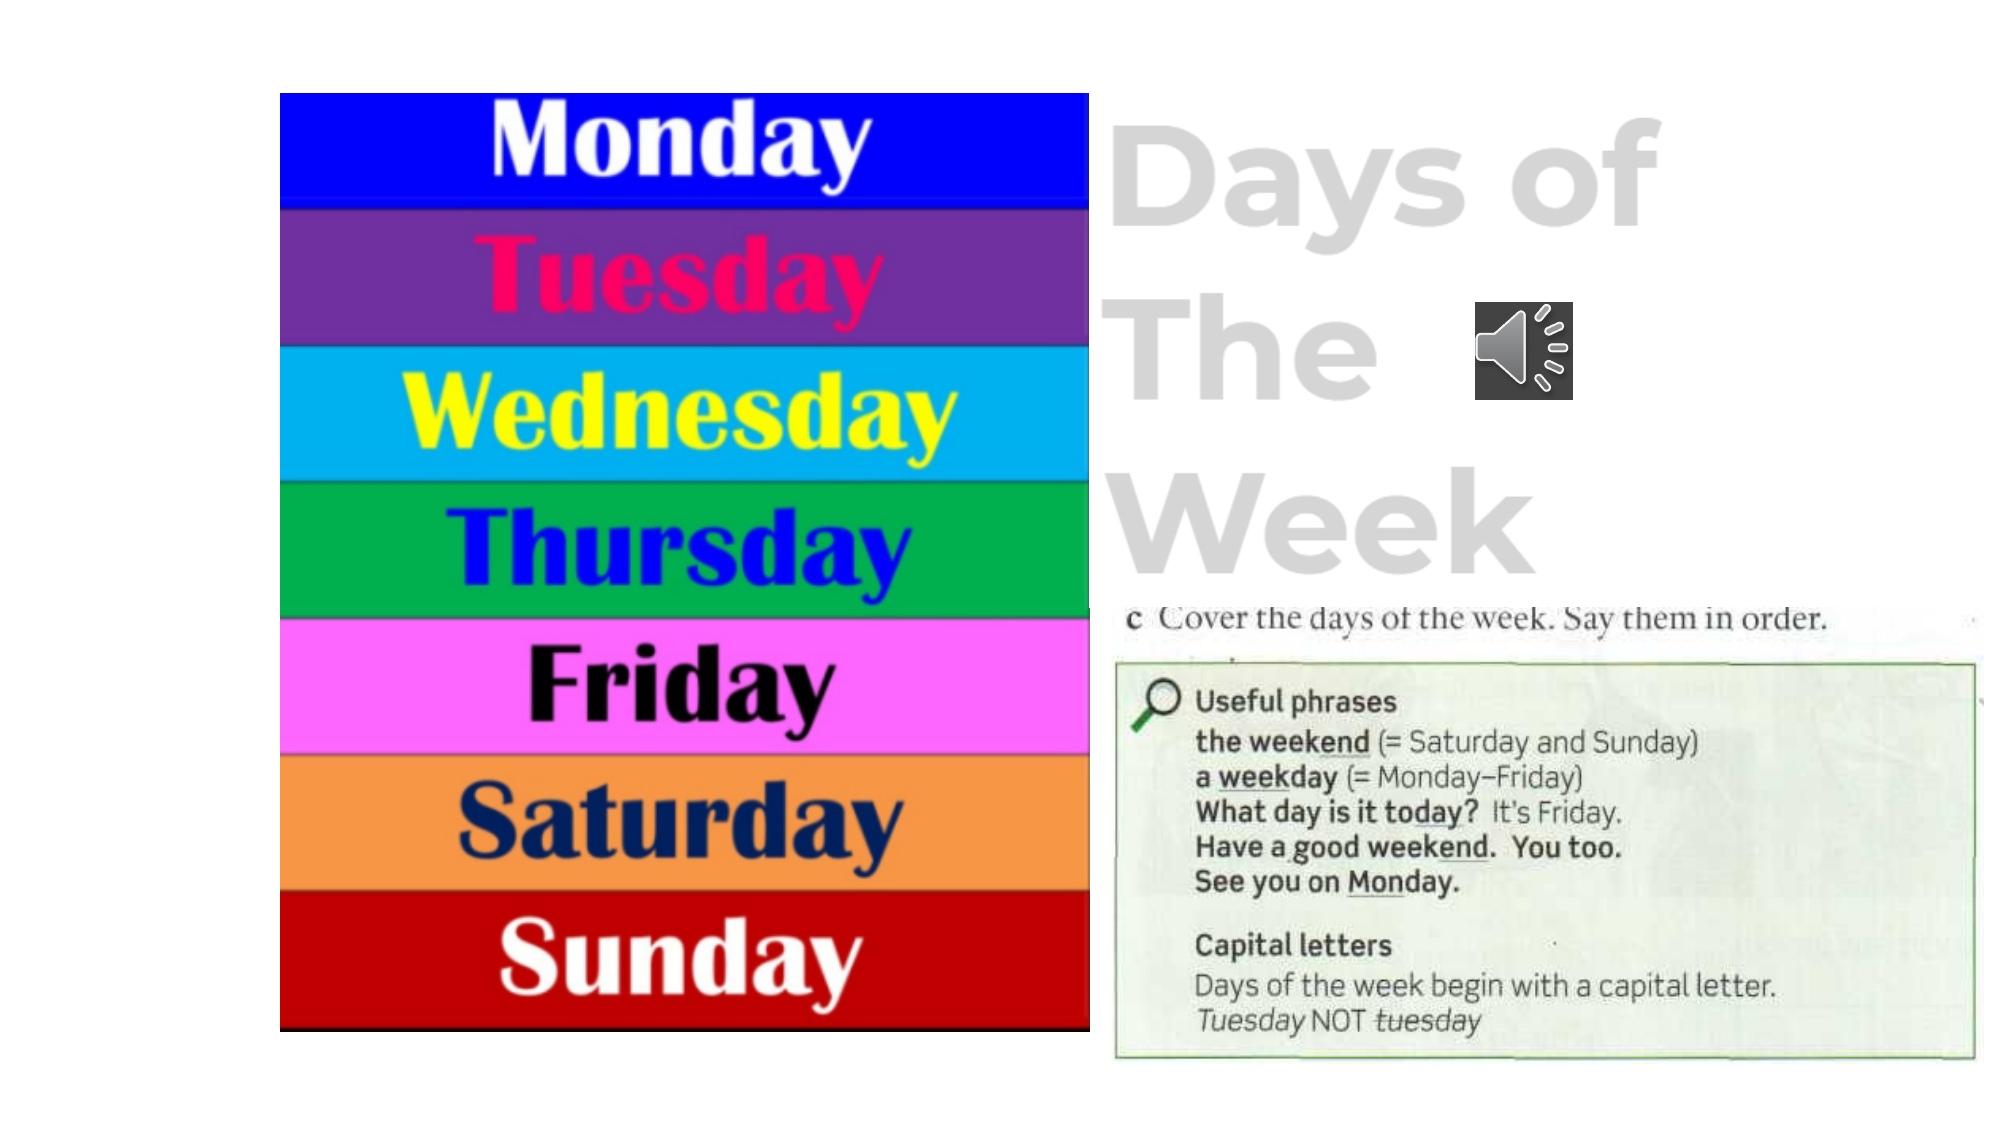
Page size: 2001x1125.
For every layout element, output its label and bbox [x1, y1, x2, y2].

picture [614, 389, 670, 450]
picture [904, 390, 959, 470]
picture [732, 389, 783, 451]
picture [401, 371, 493, 450]
picture [786, 370, 843, 451]
picture [493, 389, 546, 451]
list [1474, 300, 1575, 401]
picture [549, 370, 605, 451]
picture [847, 389, 908, 451]
picture [280, 93, 1984, 1064]
picture [675, 389, 729, 451]
